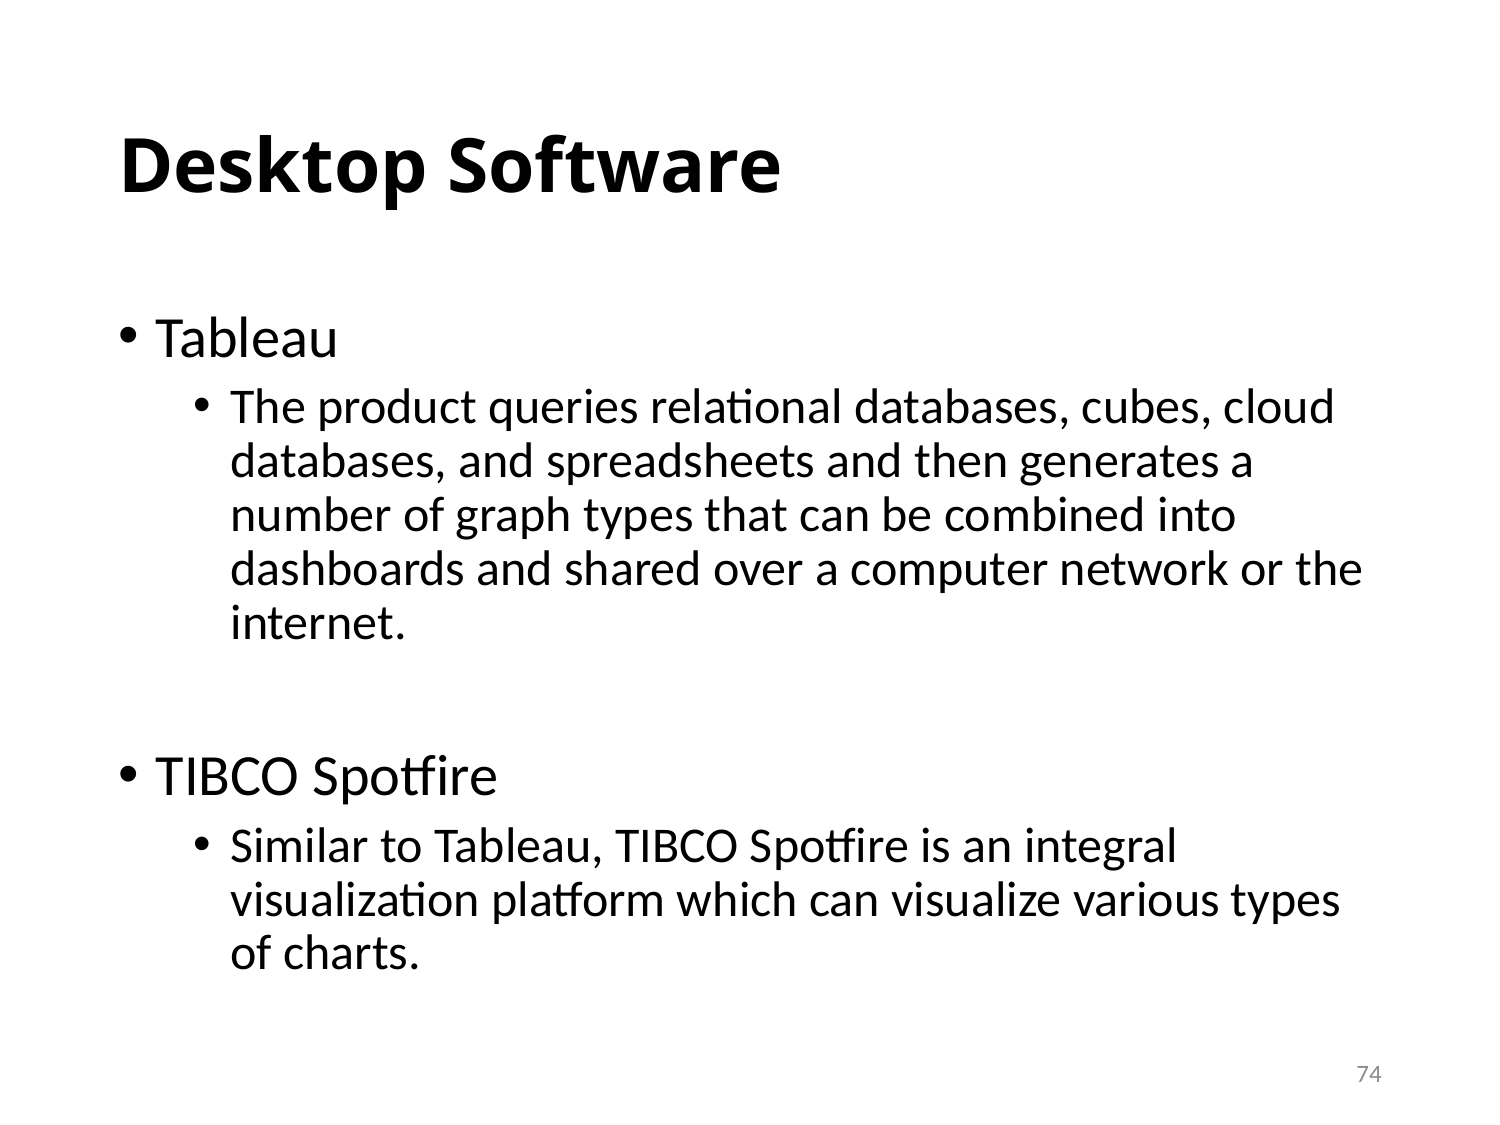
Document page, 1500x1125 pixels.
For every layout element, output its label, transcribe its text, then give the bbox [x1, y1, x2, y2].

list Tableau The product queries relational databases, cubes, cloud databases, and spreadsheets and then generates a number of graph types that can be combined into dashboards and shared over a computer network or the internet. TIBCO Spotfire Similar to Tableau, TIBCO Spotfire is an integral visualization platform which can visualize various types of charts. [103, 299, 1397, 1014]
title Desktop Software [103, 59, 1397, 278]
slide_number 74 [1059, 1042, 1397, 1103]
